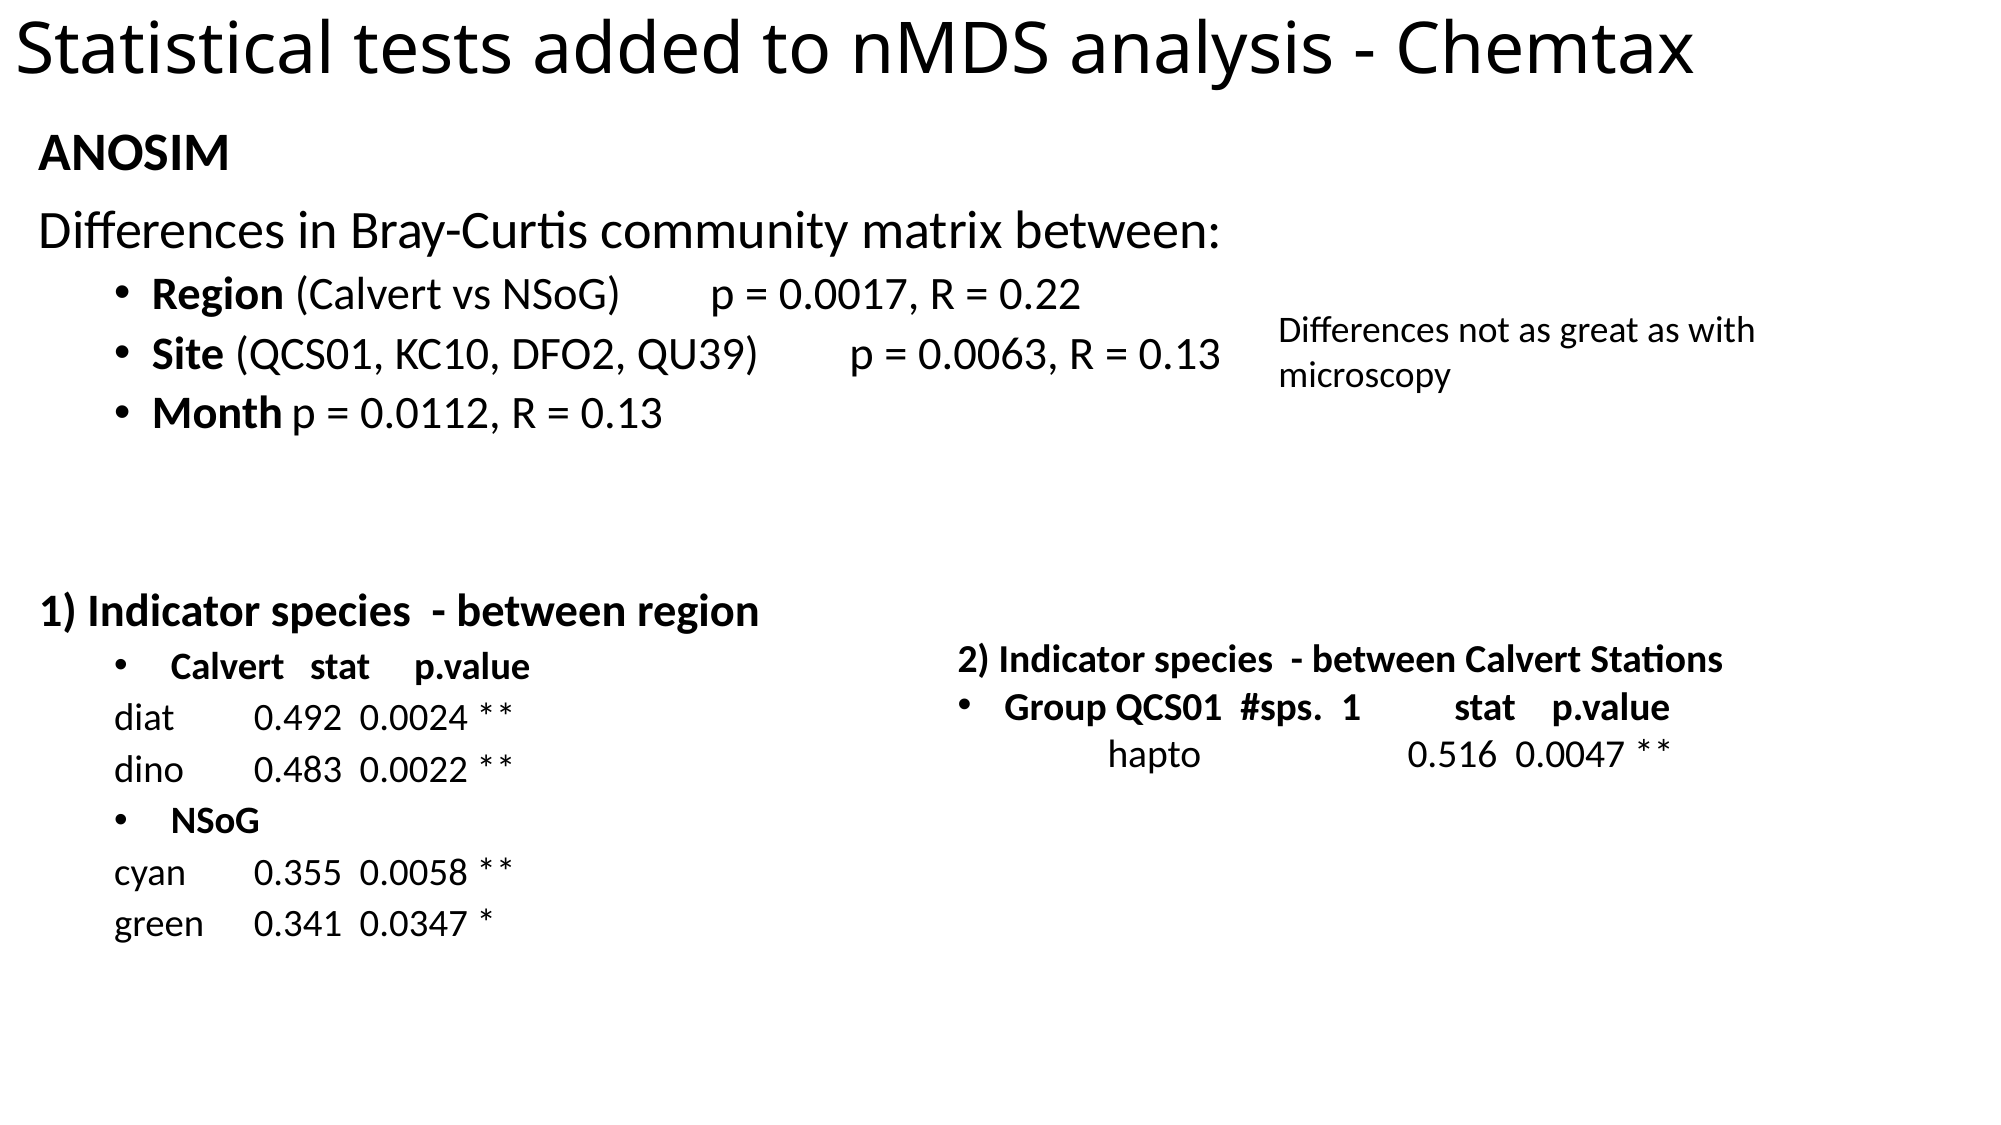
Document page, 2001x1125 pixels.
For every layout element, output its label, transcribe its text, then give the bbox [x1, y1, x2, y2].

text_box 2) Indicator species - between Calvert Stations Group QCS01 #sps. 1 stat p.value hapto 0.516 0.0047 ** [942, 625, 1740, 878]
title Statistical tests added to nMDS analysis - Chemtax [0, 0, 1725, 102]
list ANOSIM Differences in Bray-Curtis community matrix between: Region (Calvert vs NSoG) p = 0.0017, R = 0.22 Site (QCS01, KC10, DFO2, QU39) p = 0.0063, R = 0.13 Month p = 0.0112, R = 0.13 1) Indicator species - between region Calvert stat p.value diat 0.492 0.0024 ** dino 0.483 0.0022 ** NSoG cyan 0.355 0.0058 ** green 0.341 0.0347 * [23, 116, 1255, 1040]
text_box Differences not as great as with microscopy [1263, 297, 1773, 403]
